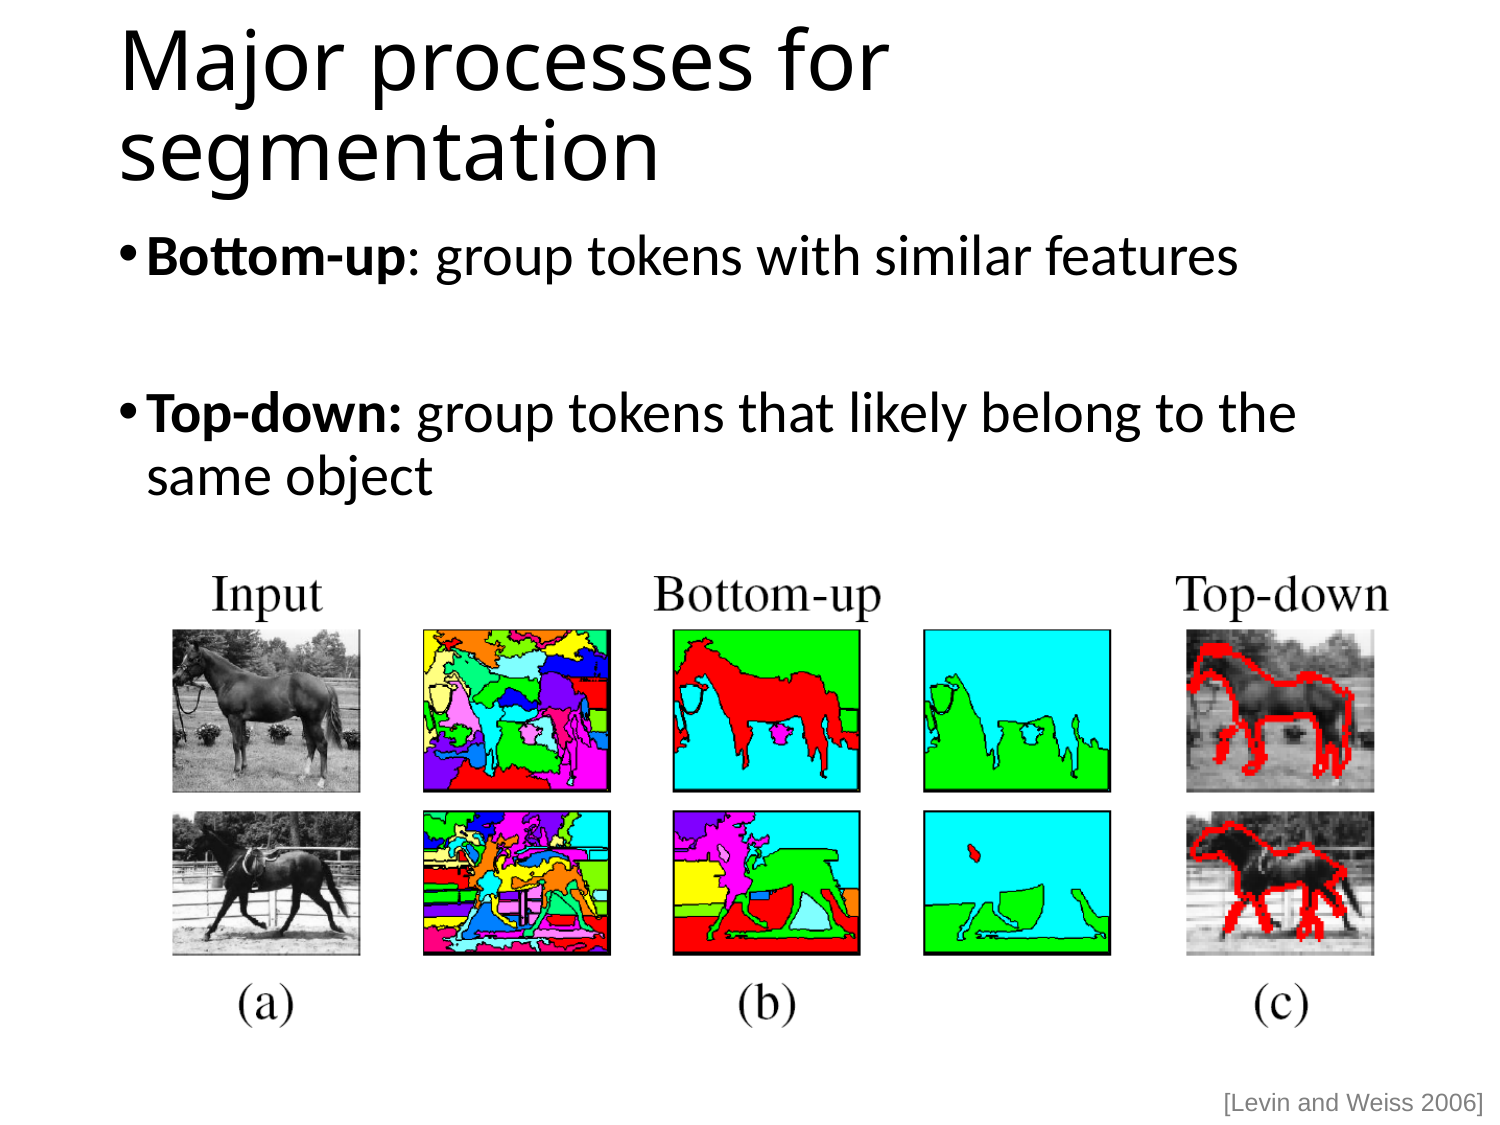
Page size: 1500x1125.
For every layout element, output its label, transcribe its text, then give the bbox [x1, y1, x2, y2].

list Bottom-up: group tokens with similar features Top-down: group tokens that likely belong to the same object [103, 217, 1397, 1014]
title Major processes for segmentation [103, 0, 1397, 217]
picture [137, 574, 1413, 1031]
text_box [Levin and Weiss 2006] [1208, 1079, 1500, 1125]
